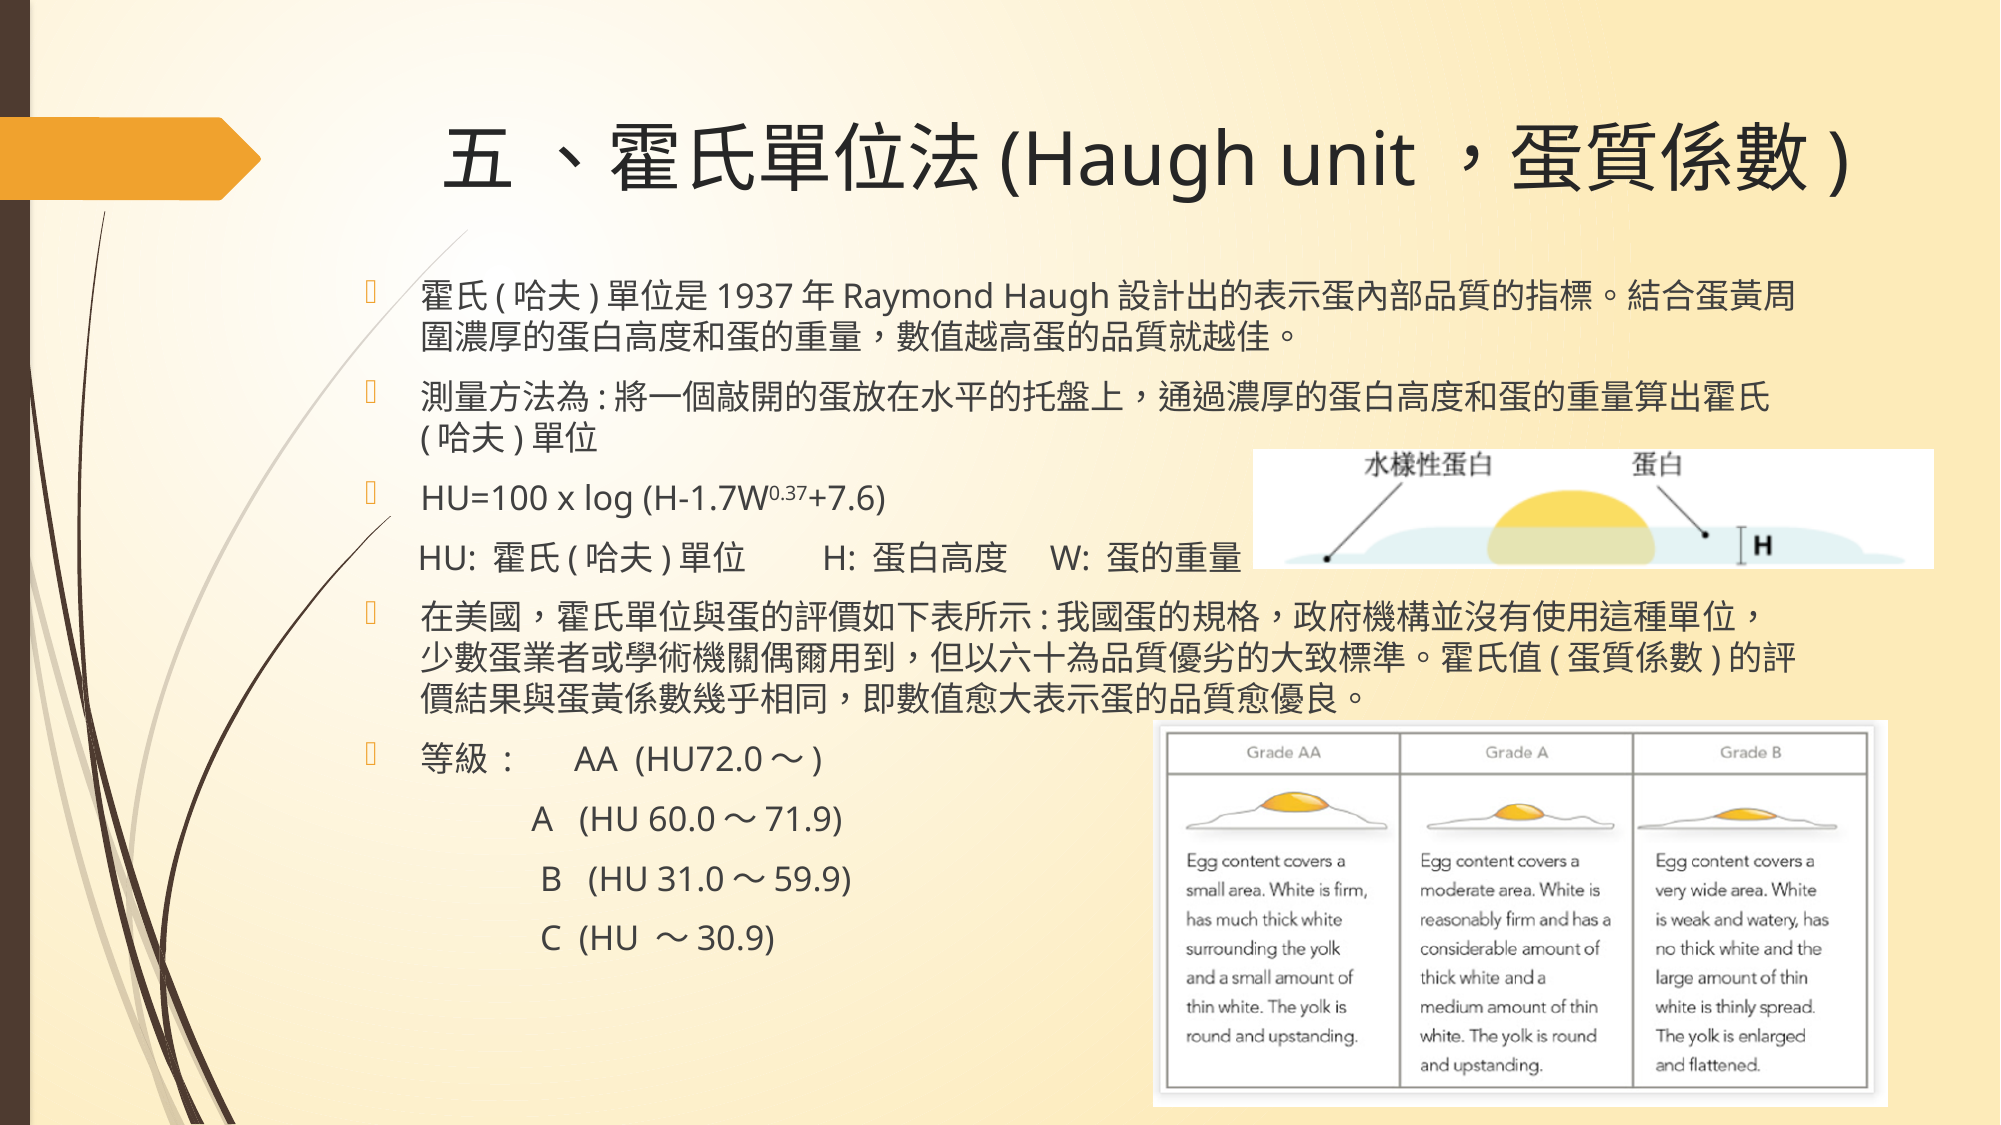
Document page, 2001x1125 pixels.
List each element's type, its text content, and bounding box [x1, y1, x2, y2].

picture [1252, 448, 1934, 569]
title 五 、霍氏單位法(Haugh unit，蛋質係數) [425, 102, 1888, 313]
picture [1152, 720, 1888, 1107]
list 霍氏(哈夫)單位是1937年Raymond Haugh設計出的表示蛋內部品質的指標。結合蛋黃周圍濃厚的蛋白高度和蛋的重量，數值越高蛋的品質就越佳。 測量方法為:將一個敲開的蛋放在水平的托盤上，通過濃厚的蛋白高度和蛋的重量算出霍氏(哈夫)單位 HU=100 x log (H-1.7W0.37+7.6) HU: 霍氏(哈夫)單位 H: 蛋白高度 W: 蛋的重量 在美國，霍氏單位與蛋的評價如下表所示:我國蛋的規格，政府機構並沒有使用這種單位，少數蛋業者或學術機關偶爾用到，但以六十為品質優劣的大致標準。霍氏值(蛋質係數)的評價結果與蛋黃係數幾乎相同，即數值愈大表示蛋的品質愈優良。 等級 : AA (HU72.0～) A (HU 60.0～71.9) B (HU 31.0～59.9) C (HU ～30.9) [350, 267, 1816, 970]
